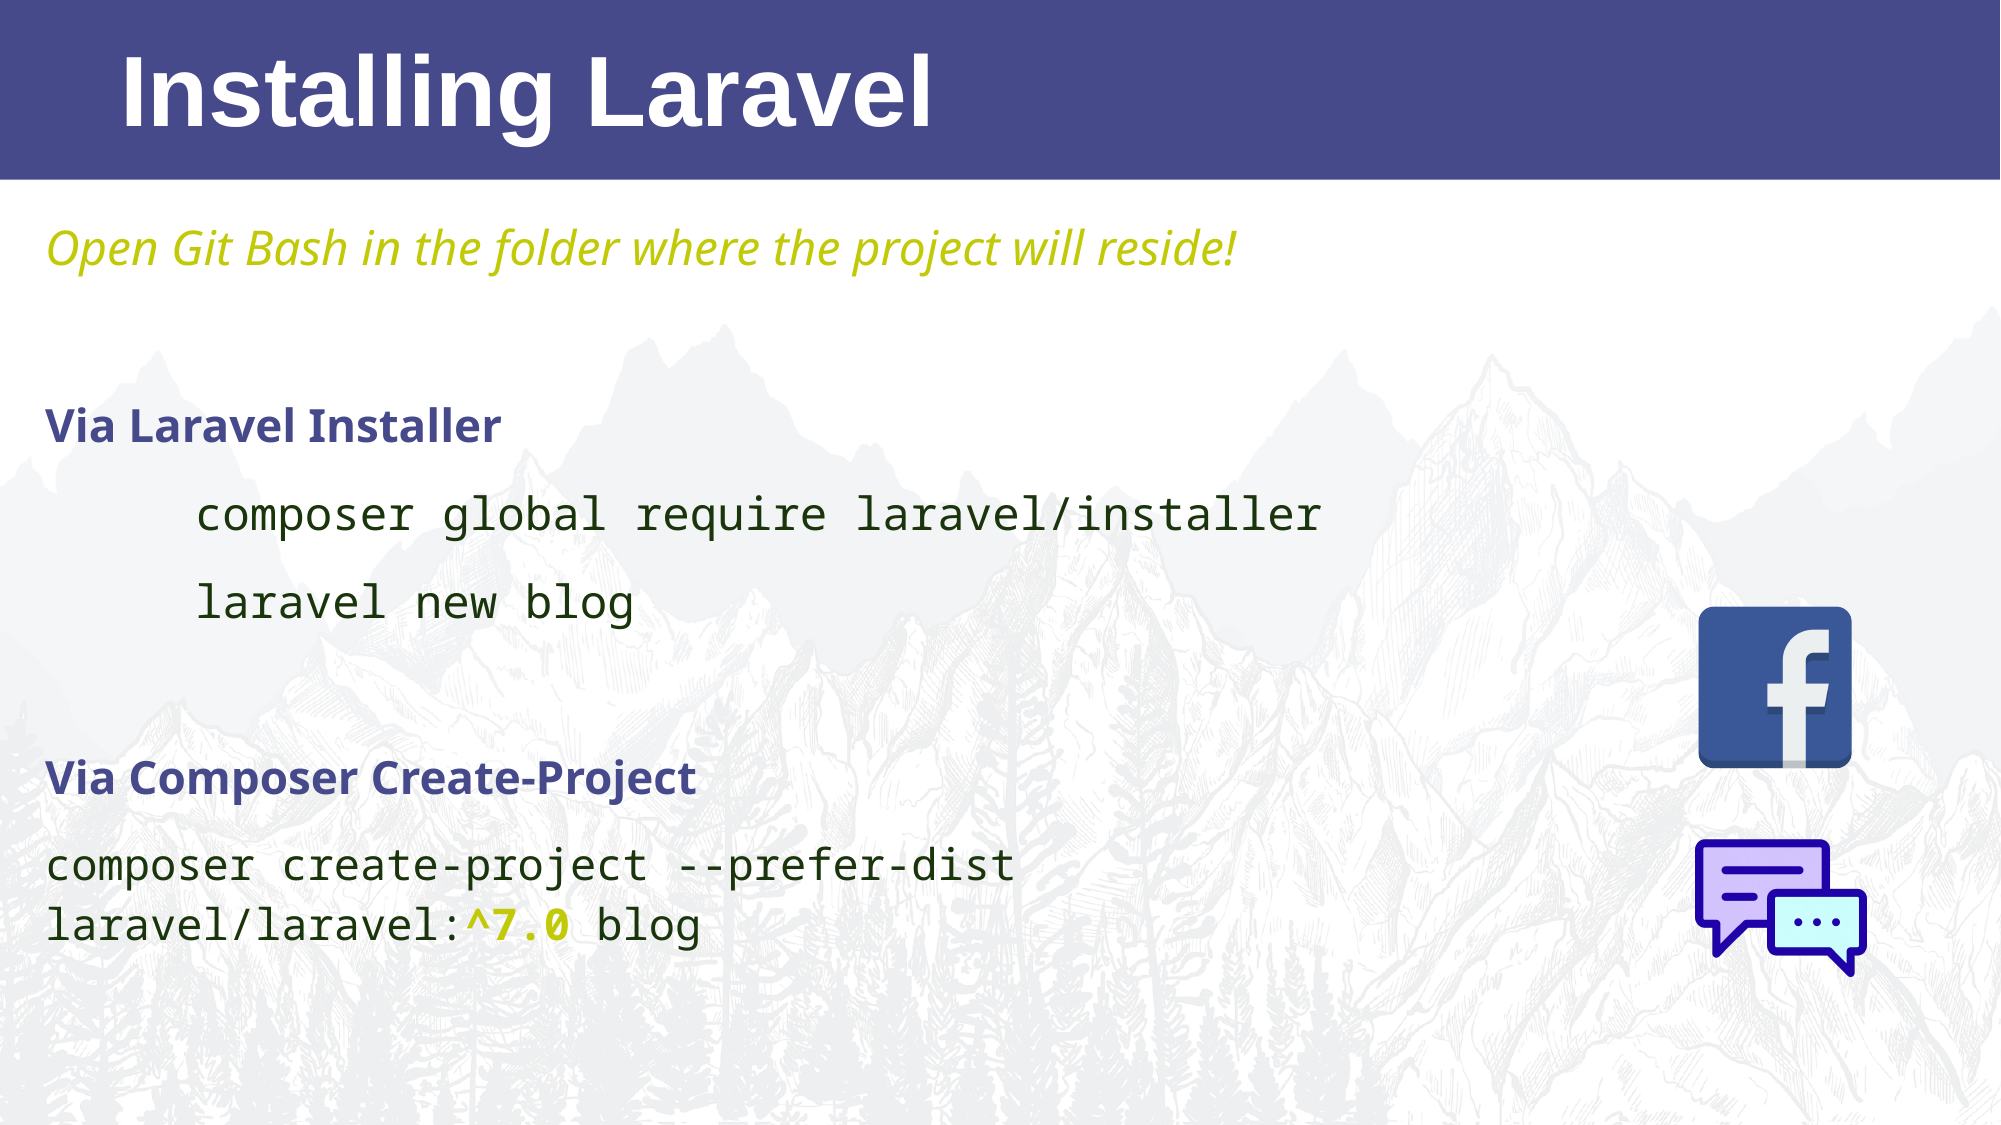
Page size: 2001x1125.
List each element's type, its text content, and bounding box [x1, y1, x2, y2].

list Open Git Bash in the folder where the project will reside! Via Laravel Installer composer global require laravel/installer laravel new blog Via Composer Create-Project composer create-project --prefer-dist laravel/laravel:^7.0 blog [24, 194, 1584, 1097]
text_box Installing Laravel [0, 6, 1489, 161]
picture [1695, 822, 1867, 994]
picture [1683, 591, 1867, 776]
